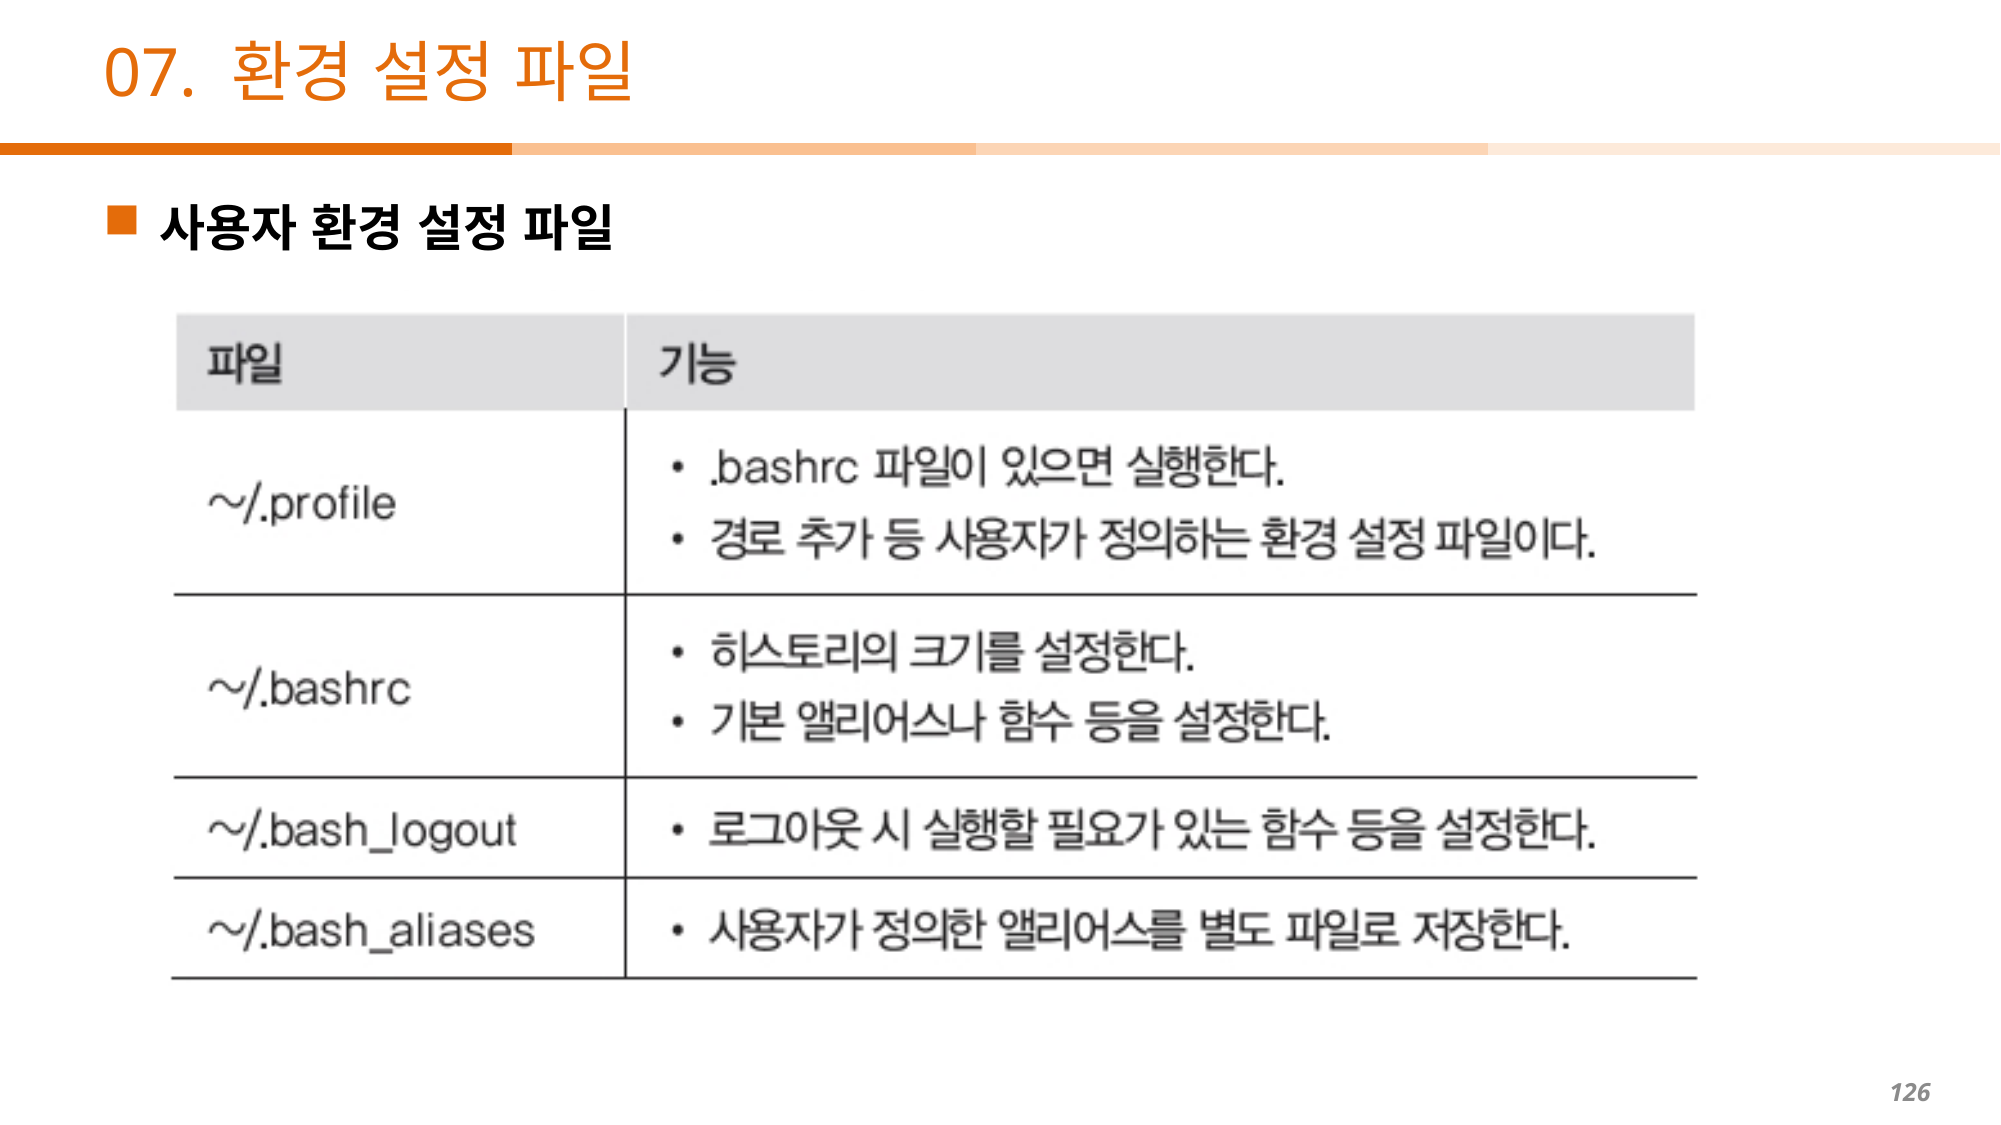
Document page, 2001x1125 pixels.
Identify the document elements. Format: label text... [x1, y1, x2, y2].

picture [149, 290, 1734, 1024]
list 사용자 환경 설정 파일 [88, 176, 1920, 1083]
title 07. 환경 설정 파일 [88, 18, 1920, 122]
